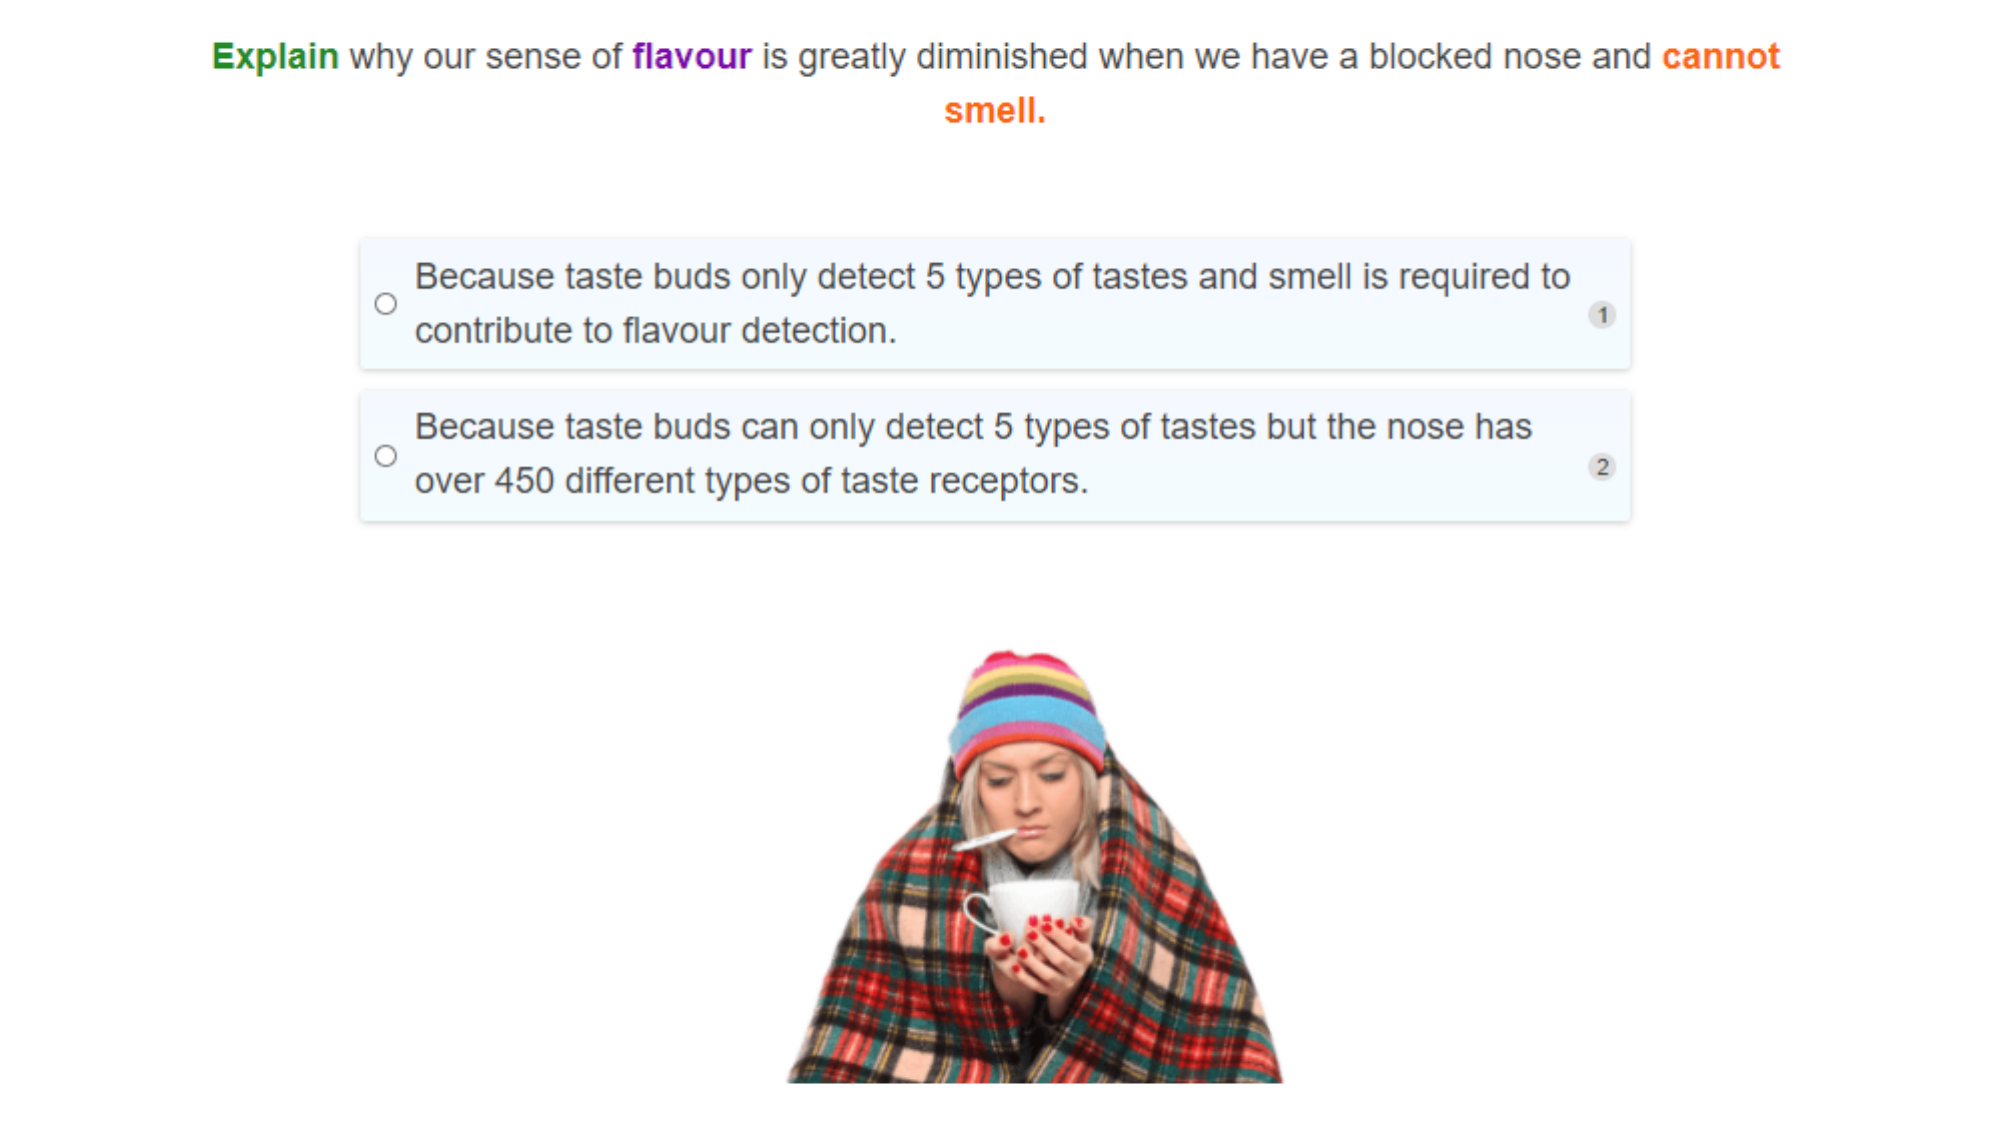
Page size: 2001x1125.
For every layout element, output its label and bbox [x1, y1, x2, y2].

picture [185, 23, 1819, 1107]
